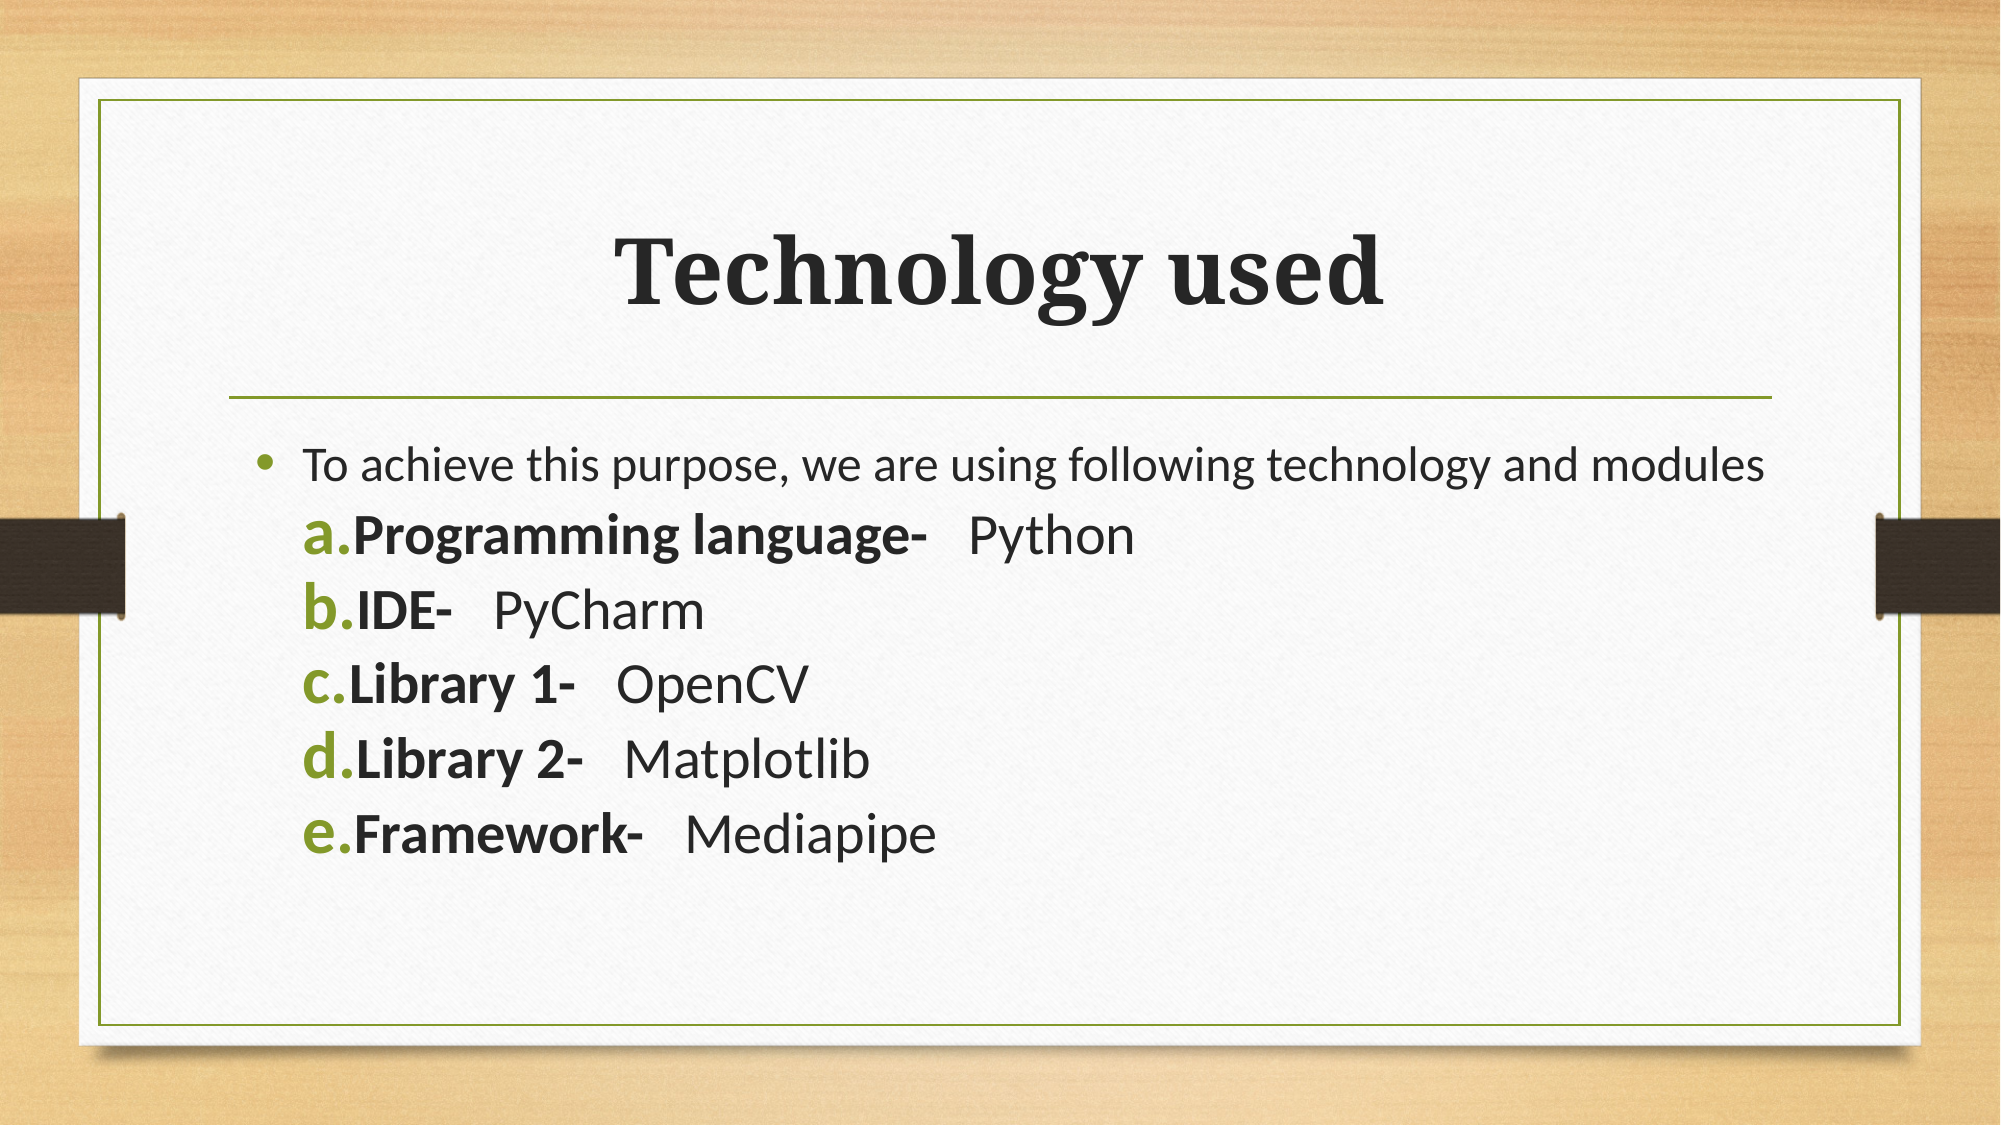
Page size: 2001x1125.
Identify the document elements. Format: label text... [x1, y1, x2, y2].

list To achieve this purpose, we are using following technology and modules Programming language- Python IDE- PyCharm Library 1- OpenCV Library 2- Matplotlib Framework- Mediapipe [212, 419, 1788, 964]
picture [0, 0, 2001, 1125]
title Technology used [212, 161, 1788, 375]
